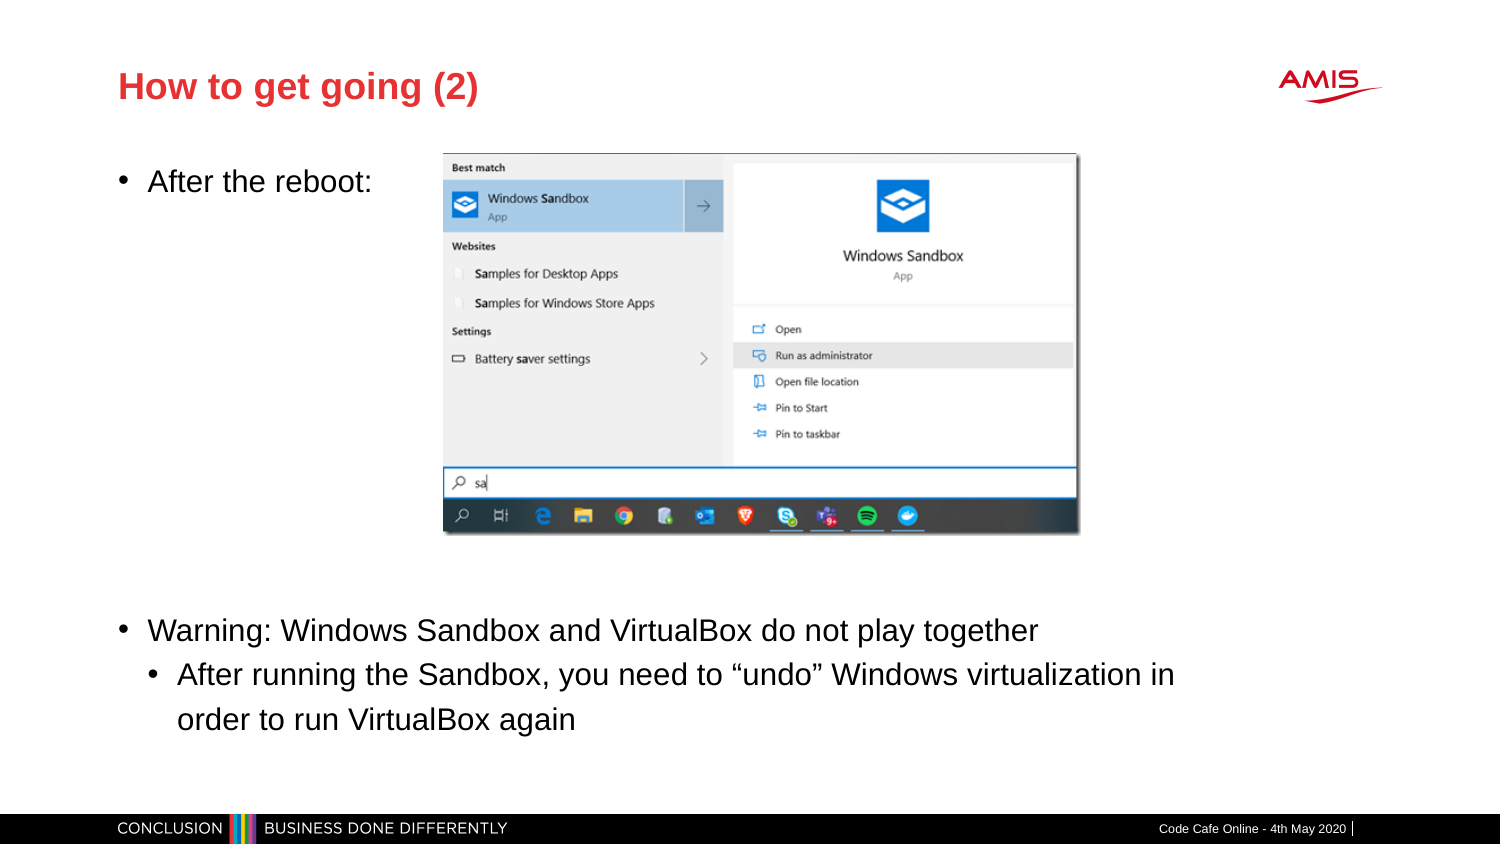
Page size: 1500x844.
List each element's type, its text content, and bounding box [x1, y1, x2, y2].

picture [239, 814, 1500, 844]
picture [0, 814, 236, 844]
footer Code Cafe Online - 4th May 2020 [814, 820, 1347, 839]
picture [1205, 58, 1388, 106]
list After the reboot: Warning: Windows Sandbox and VirtualBox do not play together After running the Sandbox, you need to “undo” Windows virtualization in order to run VirtualBox again [118, 153, 1205, 774]
title How to get going (2) [118, 47, 1205, 130]
picture [443, 153, 1081, 536]
